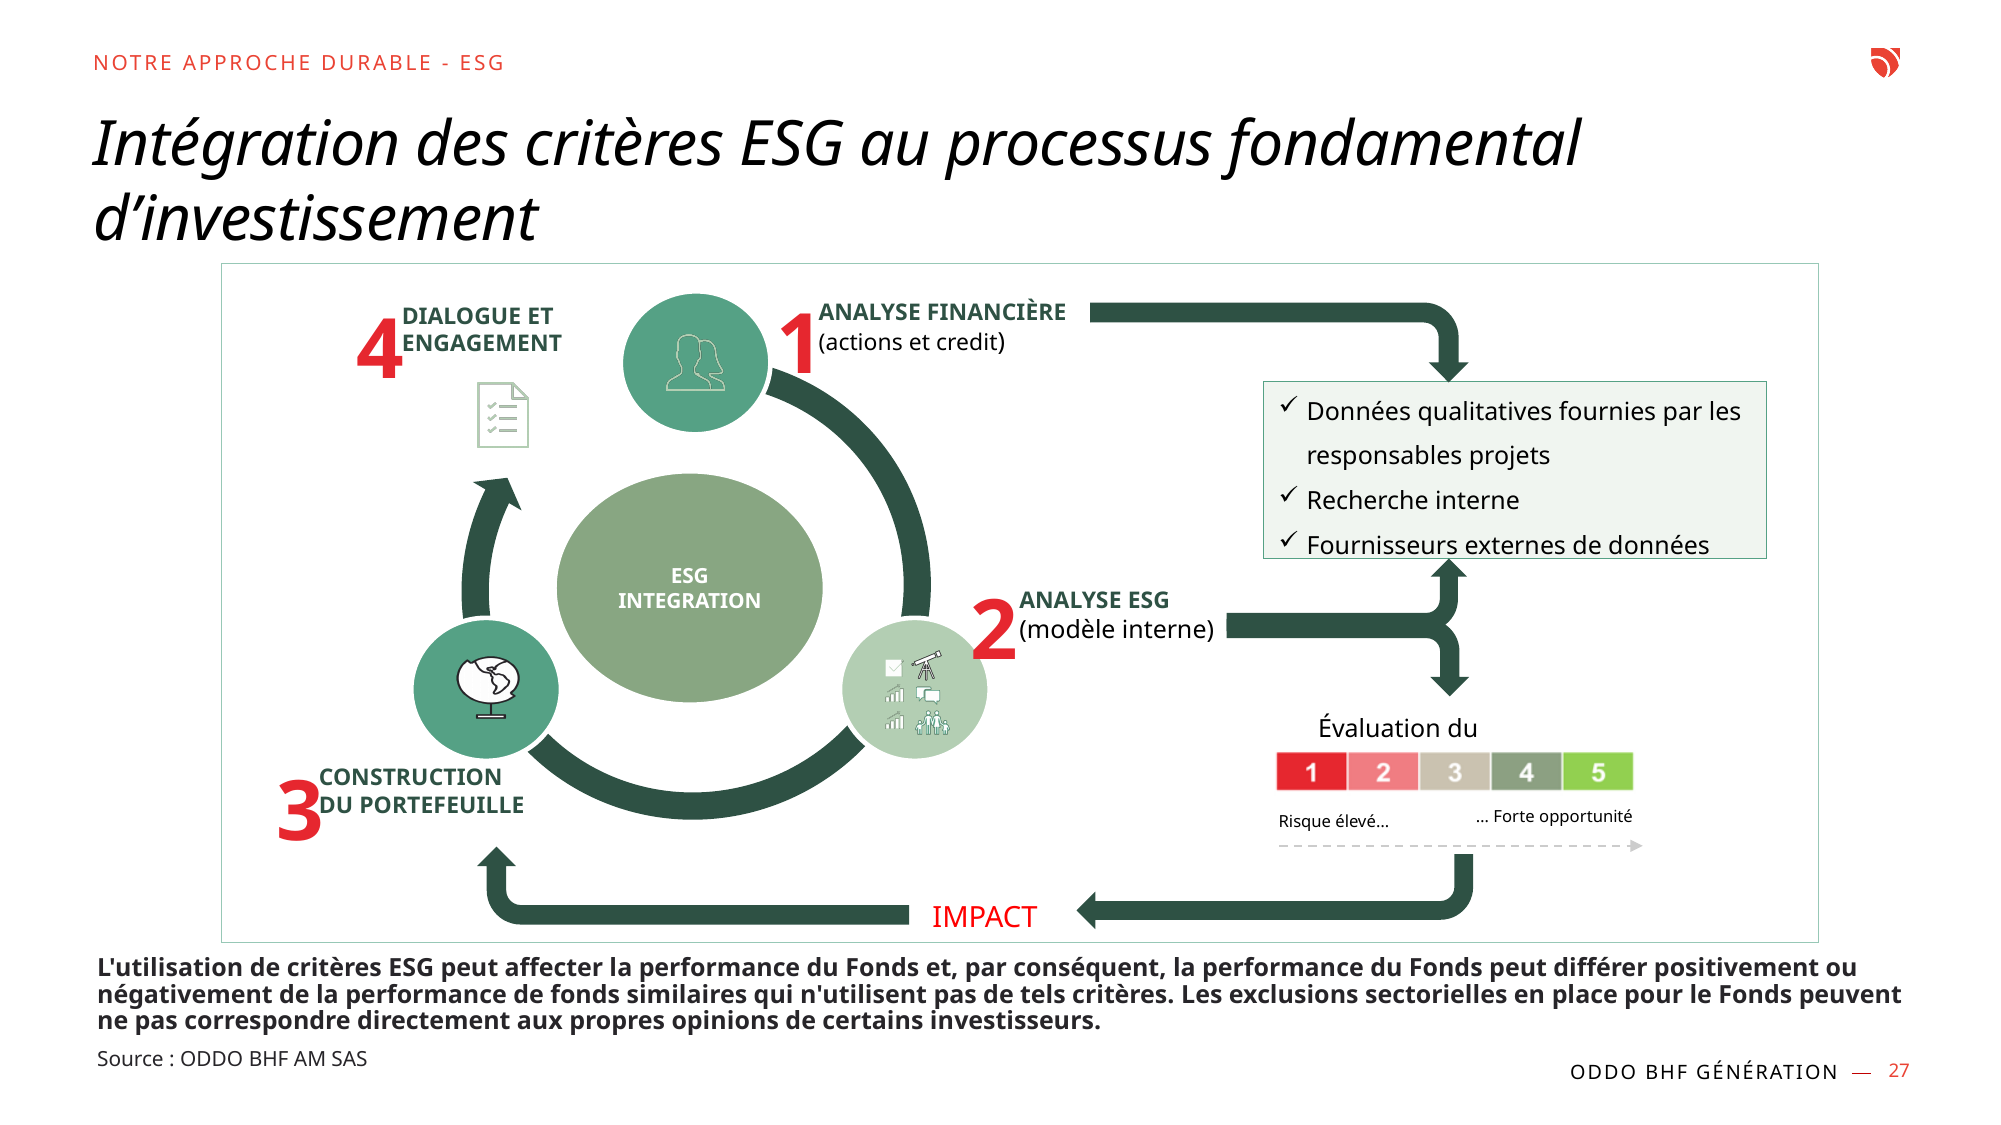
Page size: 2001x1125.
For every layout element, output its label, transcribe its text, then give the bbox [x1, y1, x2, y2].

slide_number 27 [1759, 1041, 1925, 1102]
text_box L'utilisation de critères ESG peut affecter la performance du Fonds et, par conséquent, la performance du Fonds peut différer positivement ou négativement de la performance de fonds similaires qui n'utilisent pas de tels critères. Les exclusions sectorielles en place pour le Fonds peuvent ne pas correspondre directement aux propres opinions de certains investisseurs. [82, 961, 1922, 1043]
list Intégration des critères ESG au processus fondamental d’investissement [76, 134, 2000, 261]
text_box ODDO BHF Génération [833, 1079, 1838, 1084]
title Notre approche durable - ESG [93, 50, 1819, 76]
text_box [221, 263, 1819, 943]
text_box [262, 269, 1767, 937]
text_box Source : ODDO BHF AM SAS [82, 1043, 1922, 1079]
